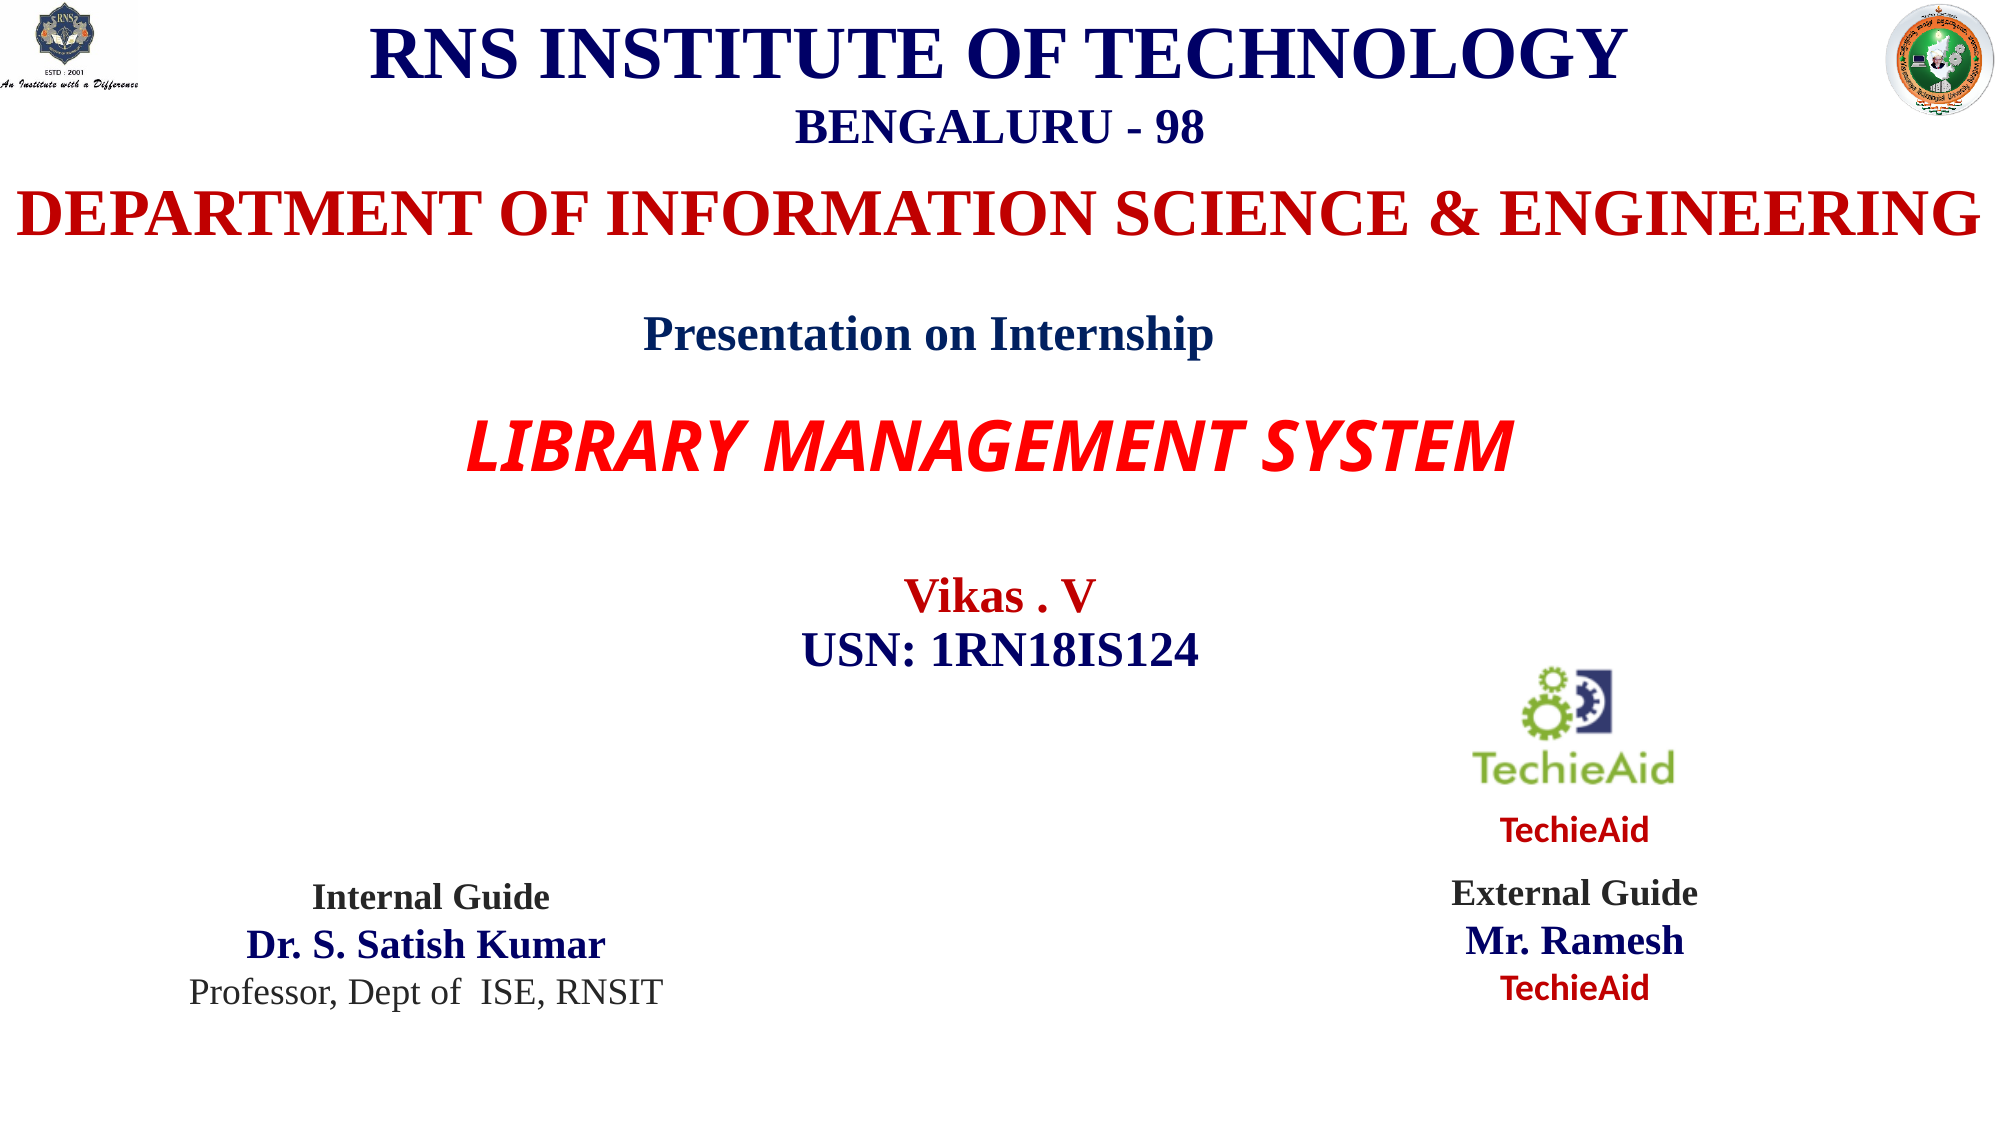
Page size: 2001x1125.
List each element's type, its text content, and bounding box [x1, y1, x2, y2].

picture [1468, 655, 1683, 799]
text_box External Guide Mr. Ramesh TechieAid [1154, 860, 1996, 1015]
text_box Presentation on Internship [373, 292, 1485, 368]
text_box RNS INSTITUTE OF TECHNOLOGY BENGALURU - 98 [0, 0, 2000, 161]
title LIBRARY MANAGEMENT SYSTEM [0, 368, 2000, 580]
text_box Internal Guide Dr. S. Satish Kumar Professor, Dept of ISE, RNSIT [5, 864, 848, 1020]
text_box DEPARTMENT OF INFORMATION SCIENCE & ENGINEERING [0, 161, 2000, 257]
text_box TechieAid [1269, 798, 1880, 858]
subtitle Vikas . V USN: 1RN18IS124 [634, 562, 1366, 698]
